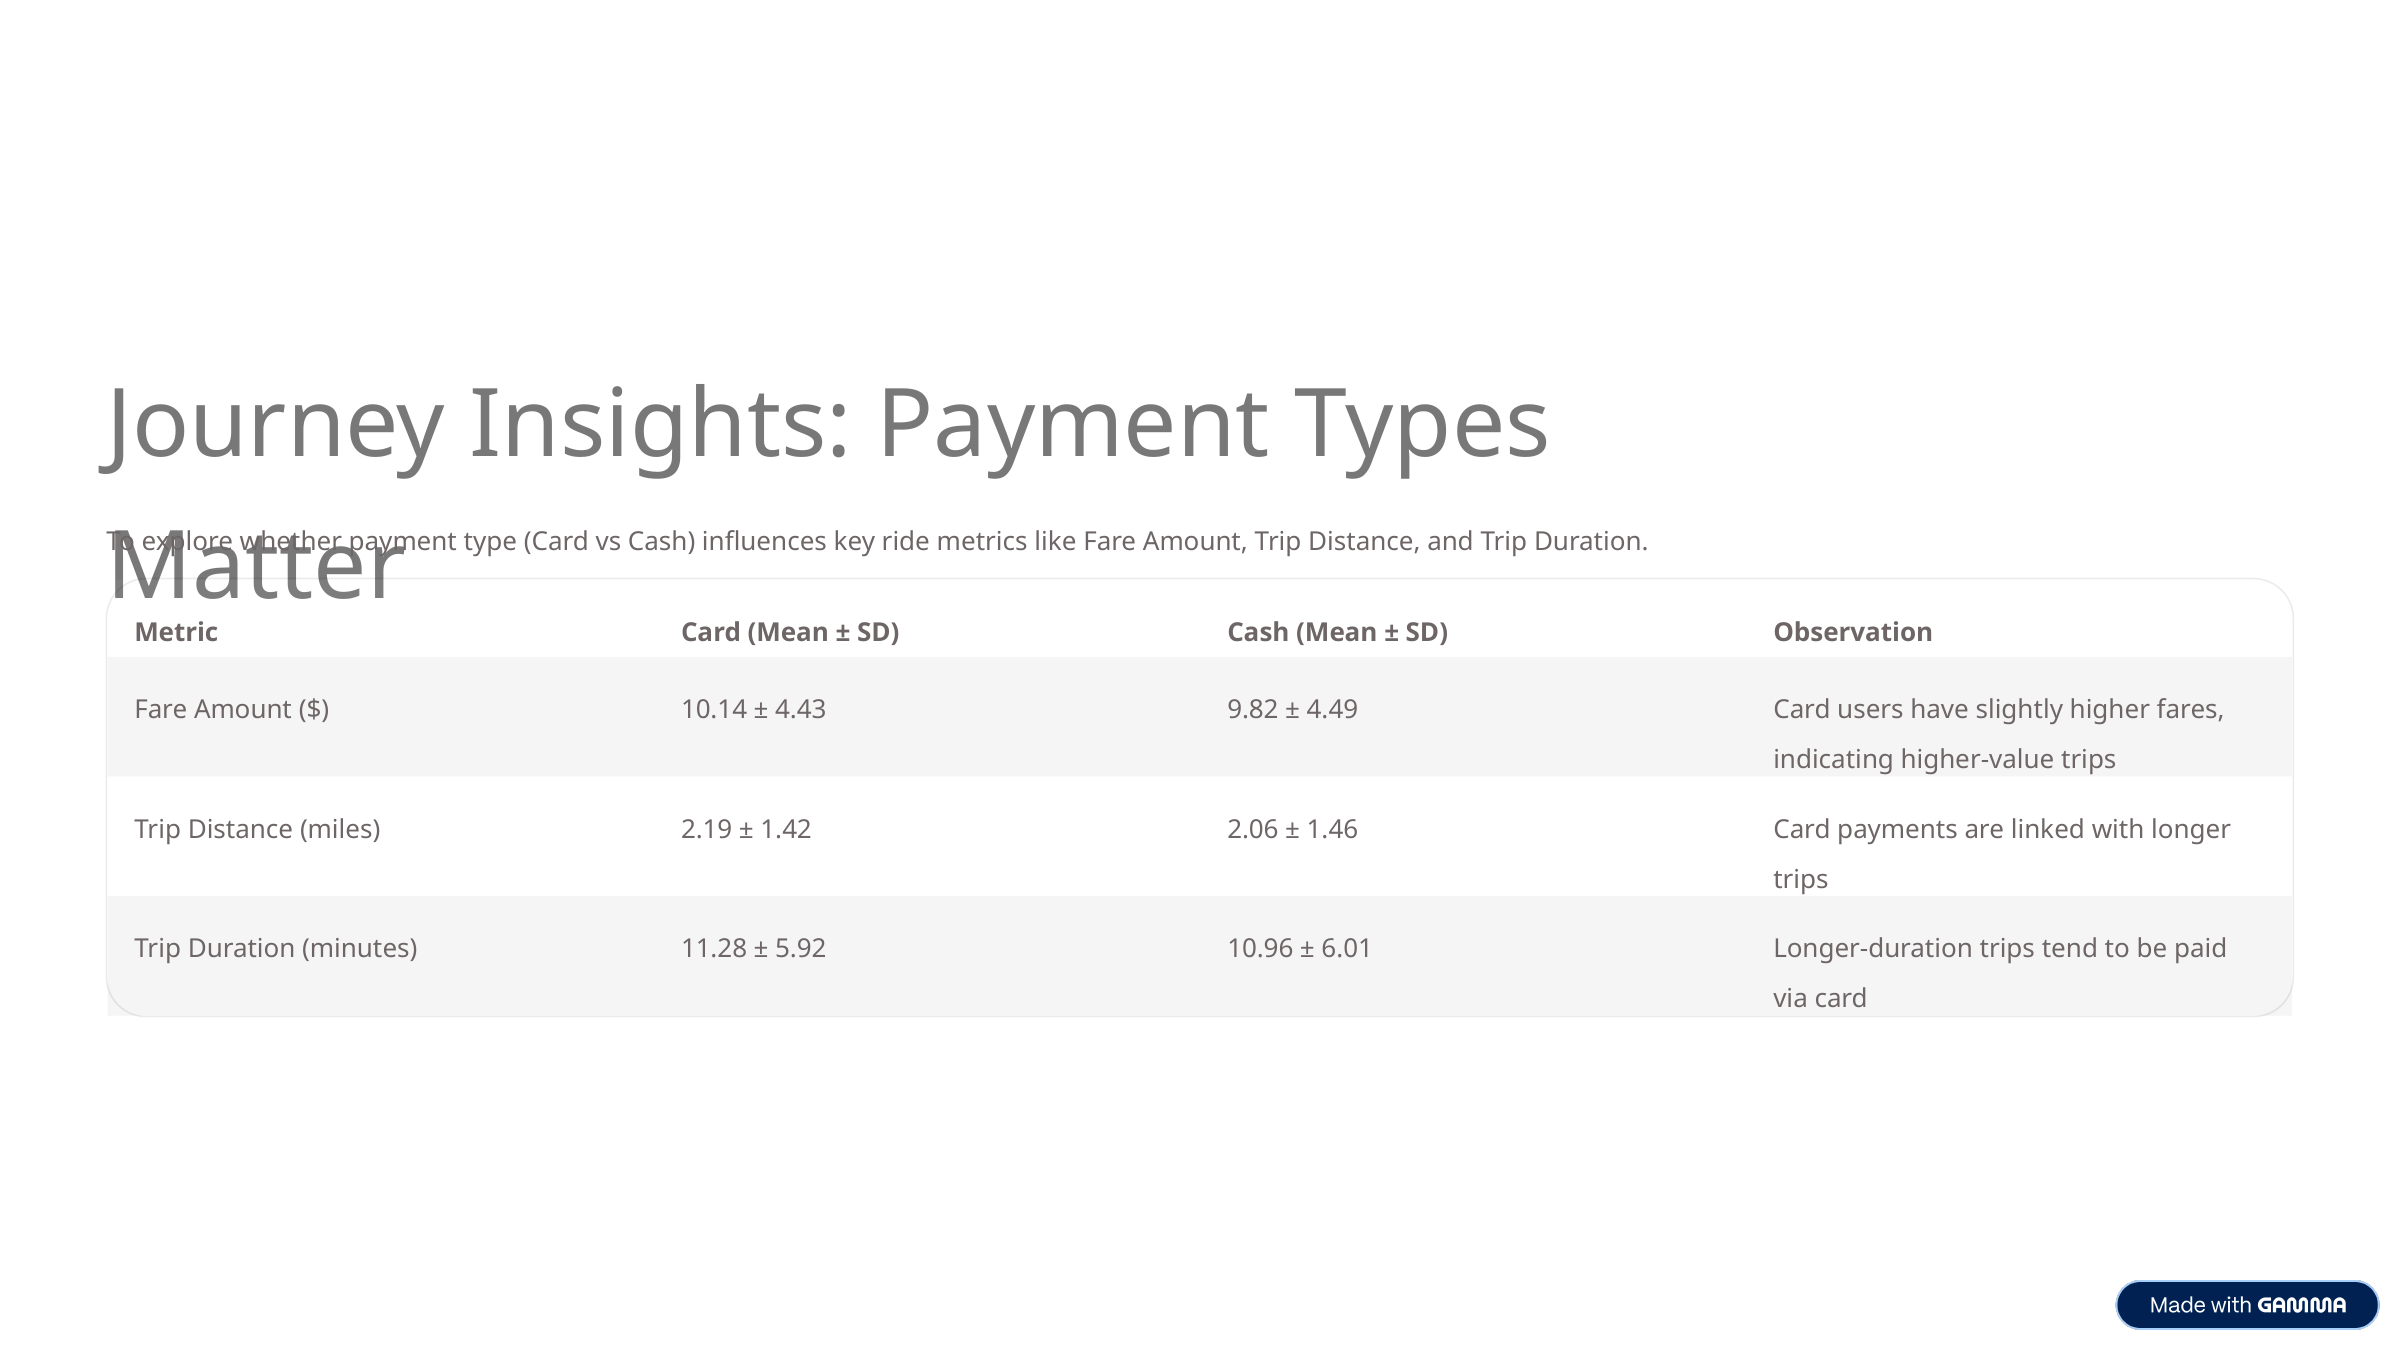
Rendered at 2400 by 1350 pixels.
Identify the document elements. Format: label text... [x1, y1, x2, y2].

text_box To explore whether payment type (Card vs Cash) influences key ride metrics like Fare Amount, Trip Distance, and Trip Duration. [106, 506, 2294, 549]
text_box Card (Mean ± SD) [681, 597, 1173, 640]
text_box [107, 656, 2293, 776]
picture [2106, 1271, 2389, 1339]
text_box 10.14 ± 4.43 [681, 673, 1173, 717]
text_box Card payments are linked with longer trips [1773, 793, 2266, 879]
text_box Journey Insights: Payment Types Matter [106, 333, 1817, 453]
text_box Longer-duration trips tend to be paid via card [1773, 913, 2266, 999]
text_box 11.28 ± 5.92 [681, 913, 1173, 956]
text_box [107, 579, 2293, 656]
text_box Fare Amount ($) [134, 673, 627, 717]
text_box [107, 895, 2293, 1016]
text_box 2.19 ± 1.42 [681, 793, 1173, 837]
text_box Cash (Mean ± SD) [1227, 597, 1719, 640]
text_box Metric [134, 597, 627, 640]
text_box Trip Distance (miles) [134, 793, 627, 837]
text_box [107, 776, 2293, 895]
text_box Card users have slightly higher fares, indicating higher-value trips [1773, 673, 2266, 760]
text_box Observation [1773, 597, 2266, 640]
text_box Trip Duration (minutes) [134, 913, 627, 956]
text_box 10.96 ± 6.01 [1227, 913, 1719, 956]
text_box 9.82 ± 4.49 [1227, 673, 1719, 717]
text_box 2.06 ± 1.46 [1227, 793, 1719, 837]
